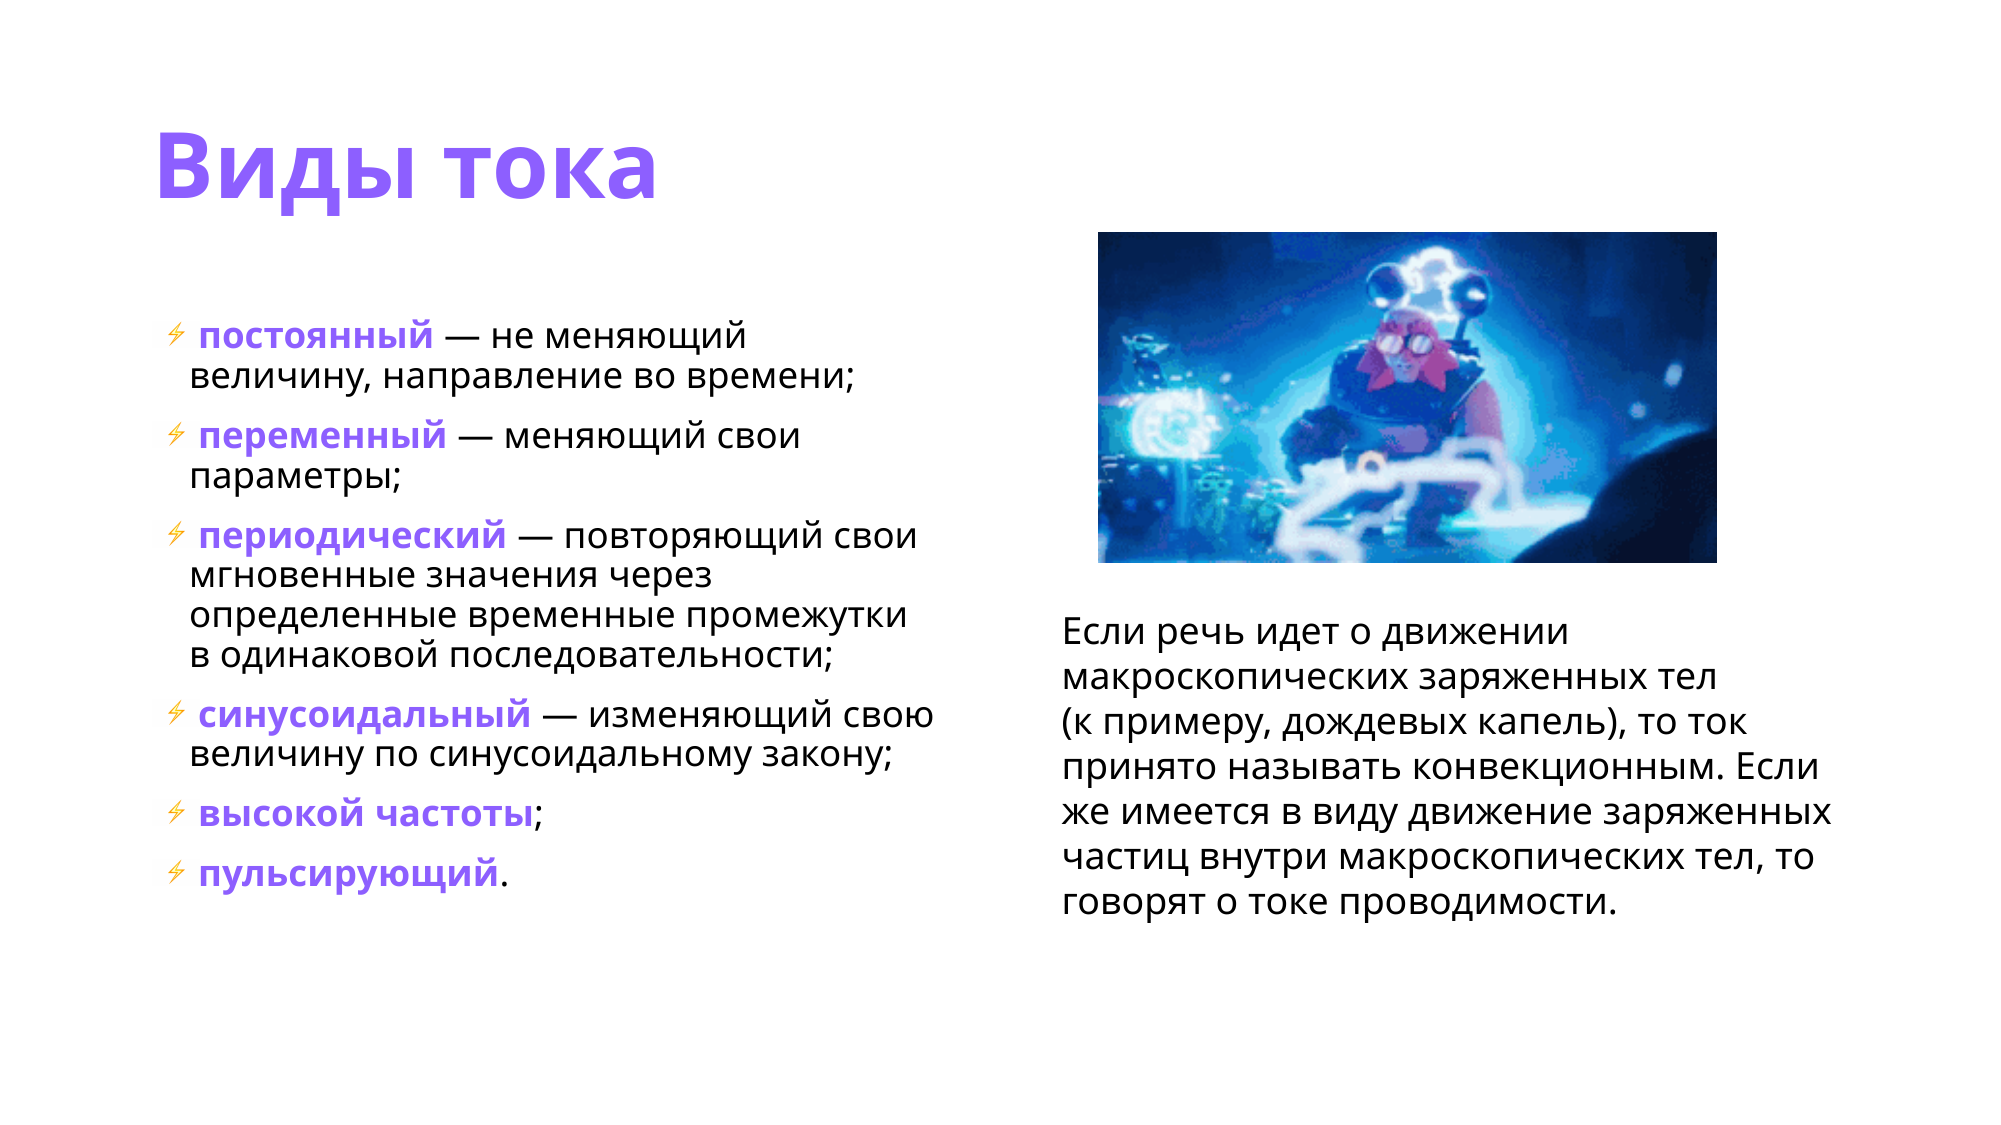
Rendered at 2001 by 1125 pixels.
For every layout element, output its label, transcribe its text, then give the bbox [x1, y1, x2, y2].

picture [152, 421, 179, 448]
list постоянный — не меняющий величину, направление во времени; переменный — меняющий свои параметры; периодический — повторяющий свои мгновенные значения через определенные временные промежутки в одинаковой последовательности; синусоидальный — изменяющий свою величину по синусоидальному закону; высокой частоты; пульсирующий. [137, 309, 953, 933]
title Виды тока [137, 59, 1863, 278]
picture [152, 699, 179, 727]
picture [152, 321, 179, 348]
picture [152, 859, 179, 886]
picture [1098, 232, 1717, 563]
picture [152, 799, 179, 826]
text_box Если речь идет о движении макроскопических заряженных тел (к примеру, дождевых капель), то ток принято называть конвекционным. Если же имеется в виду движение заряженных частиц внутри макроскопических тел, то говорят о токе проводимости. [1046, 599, 1863, 929]
picture [152, 520, 179, 548]
